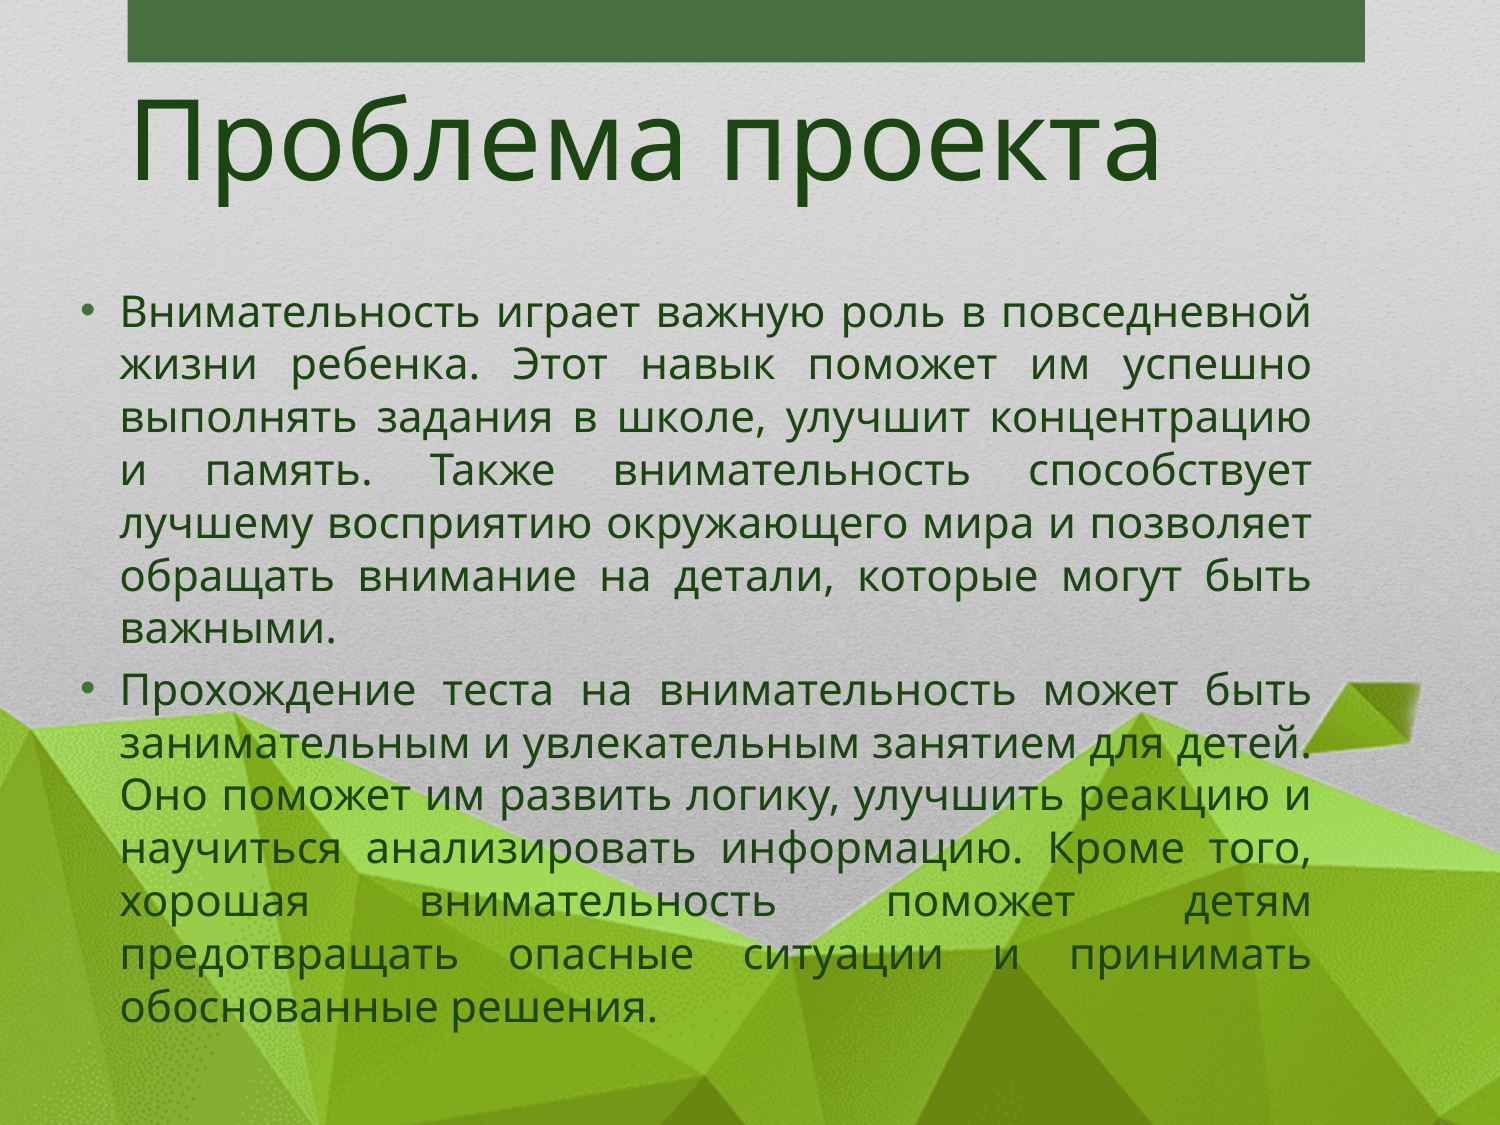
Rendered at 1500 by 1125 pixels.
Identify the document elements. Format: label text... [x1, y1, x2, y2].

picture [0, 171, 1500, 1125]
title Проблема проекта [112, 42, 1225, 171]
